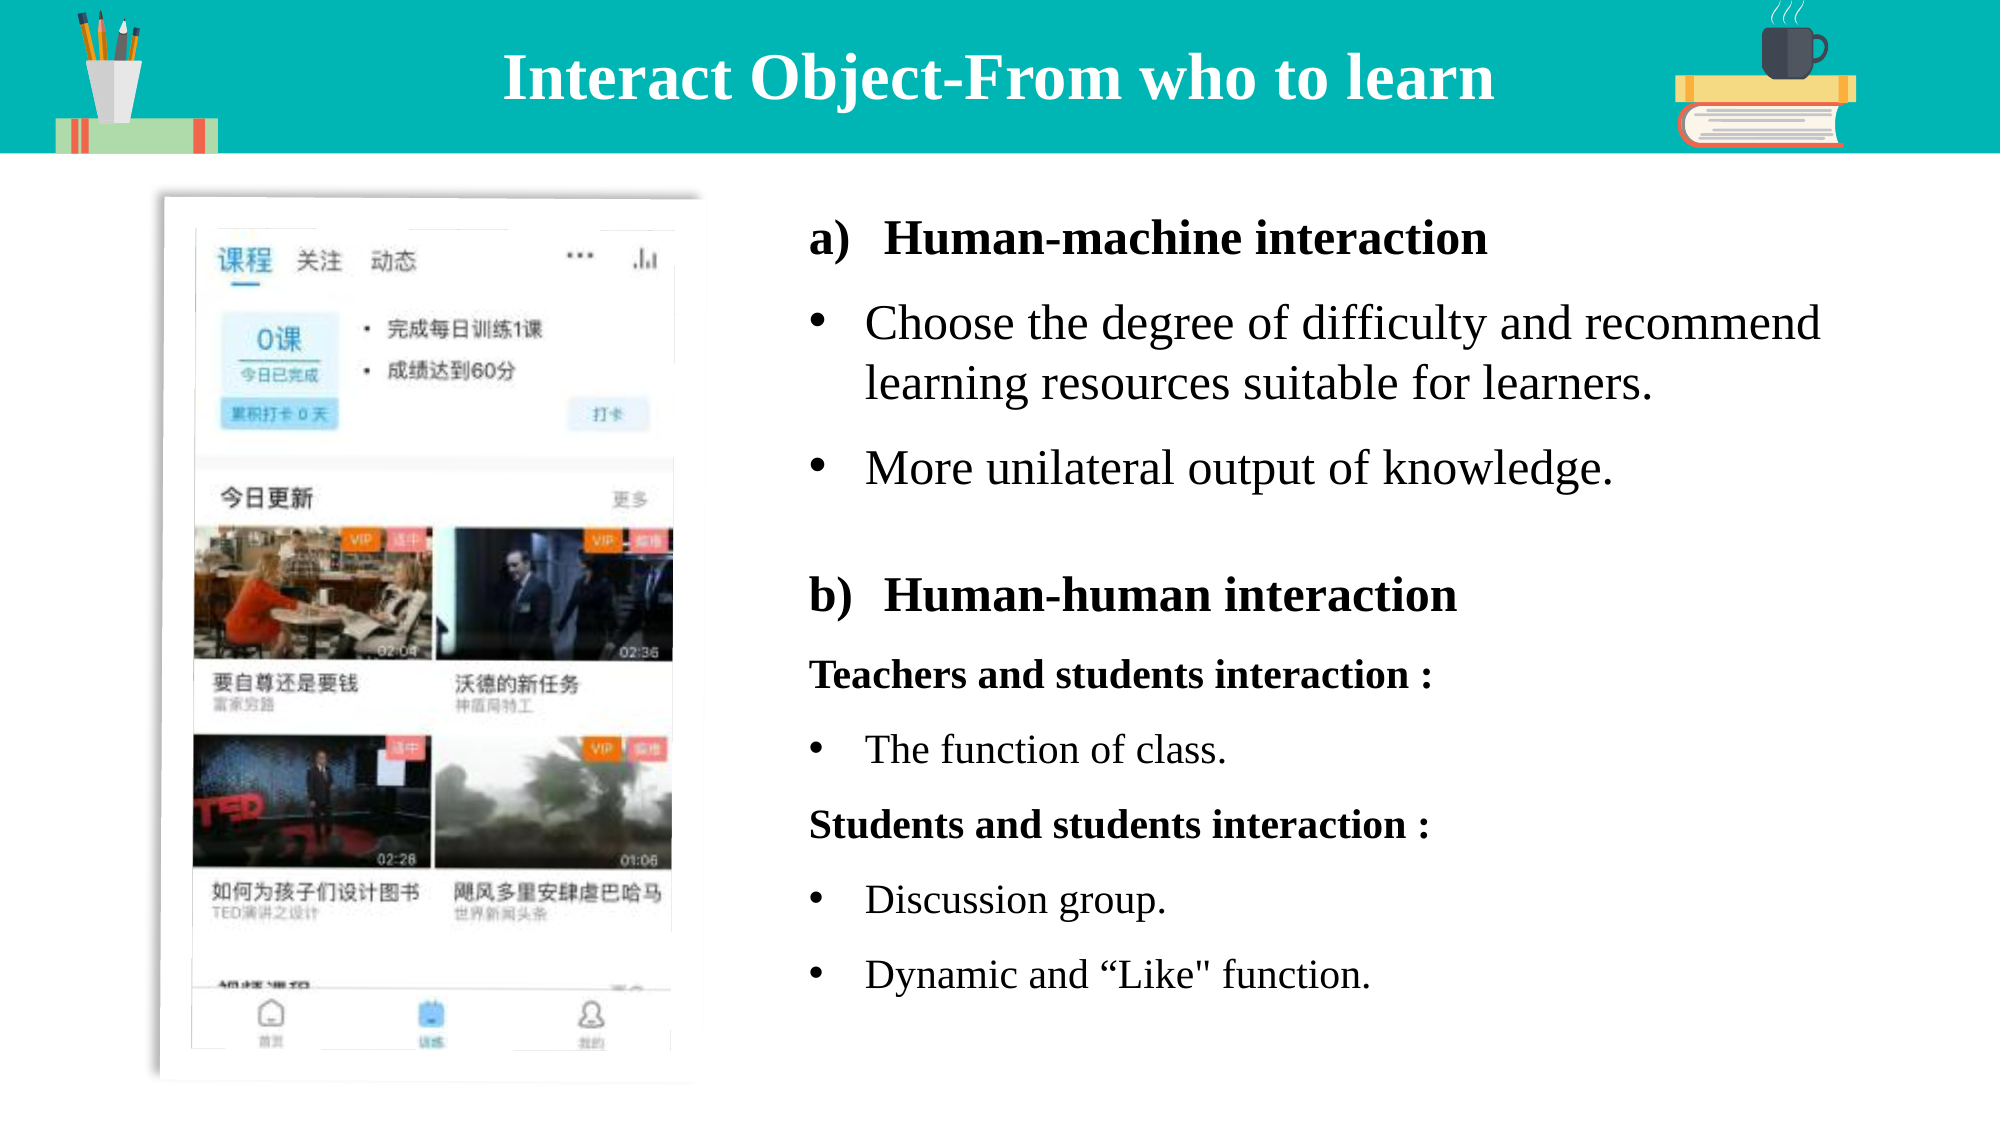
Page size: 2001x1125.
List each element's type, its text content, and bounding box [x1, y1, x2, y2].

text_box Human-human interaction Teachers and students interaction : The function of class. Students and students interaction : Discussion group. Dynamic and “Like" function. [793, 554, 1676, 1005]
picture [193, 229, 674, 1051]
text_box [1675, 0, 1857, 148]
text_box Human-machine interaction Choose the degree of difficulty and recommend learning resources suitable for learners. More unilateral output of knowledge. [794, 196, 1837, 502]
text_box [0, 0, 2000, 154]
text_box Interact Object-From who to learn [488, 25, 1512, 121]
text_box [55, 10, 218, 154]
